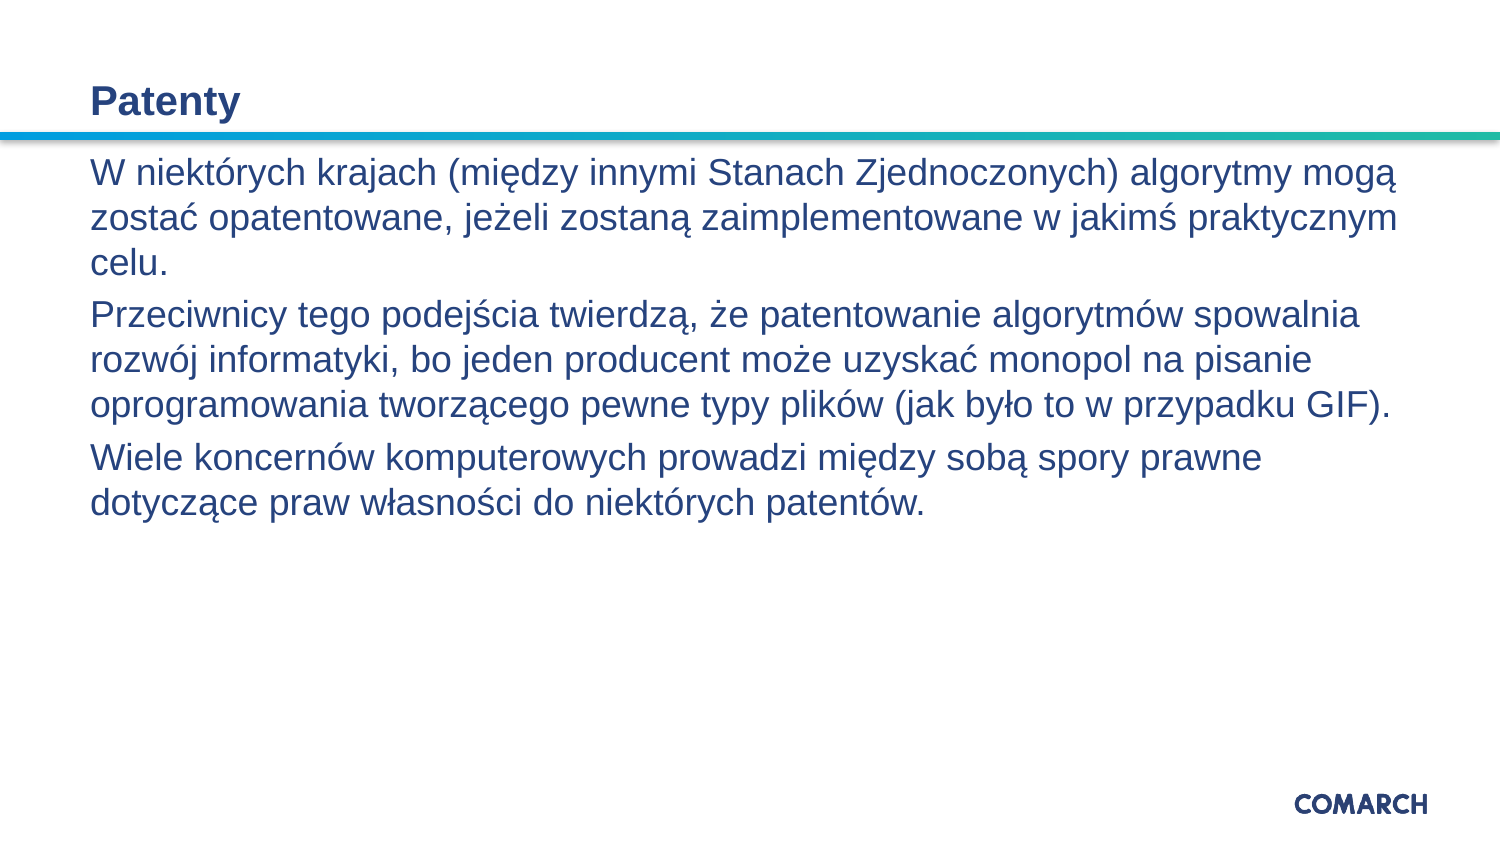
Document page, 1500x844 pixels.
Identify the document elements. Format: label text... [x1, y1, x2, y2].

list W niektórych krajach (między innymi Stanach Zjednoczonych) algorytmy mogą zostać opatentowane, jeżeli zostaną zaimplementowane w jakimś praktycznym celu. Przeciwnicy tego podejścia twierdzą, że patentowanie algorytmów spowalnia rozwój informatyki, bo jeden producent może uzyskać monopol na pisanie oprogramowania tworzącego pewne typy plików (jak było to w przypadku GIF). Wiele koncernów komputerowych prowadzi między sobą spory prawne dotyczące praw własności do niektórych patentów. [75, 140, 1427, 602]
picture [1294, 793, 1427, 814]
title Patenty [75, 19, 1425, 132]
